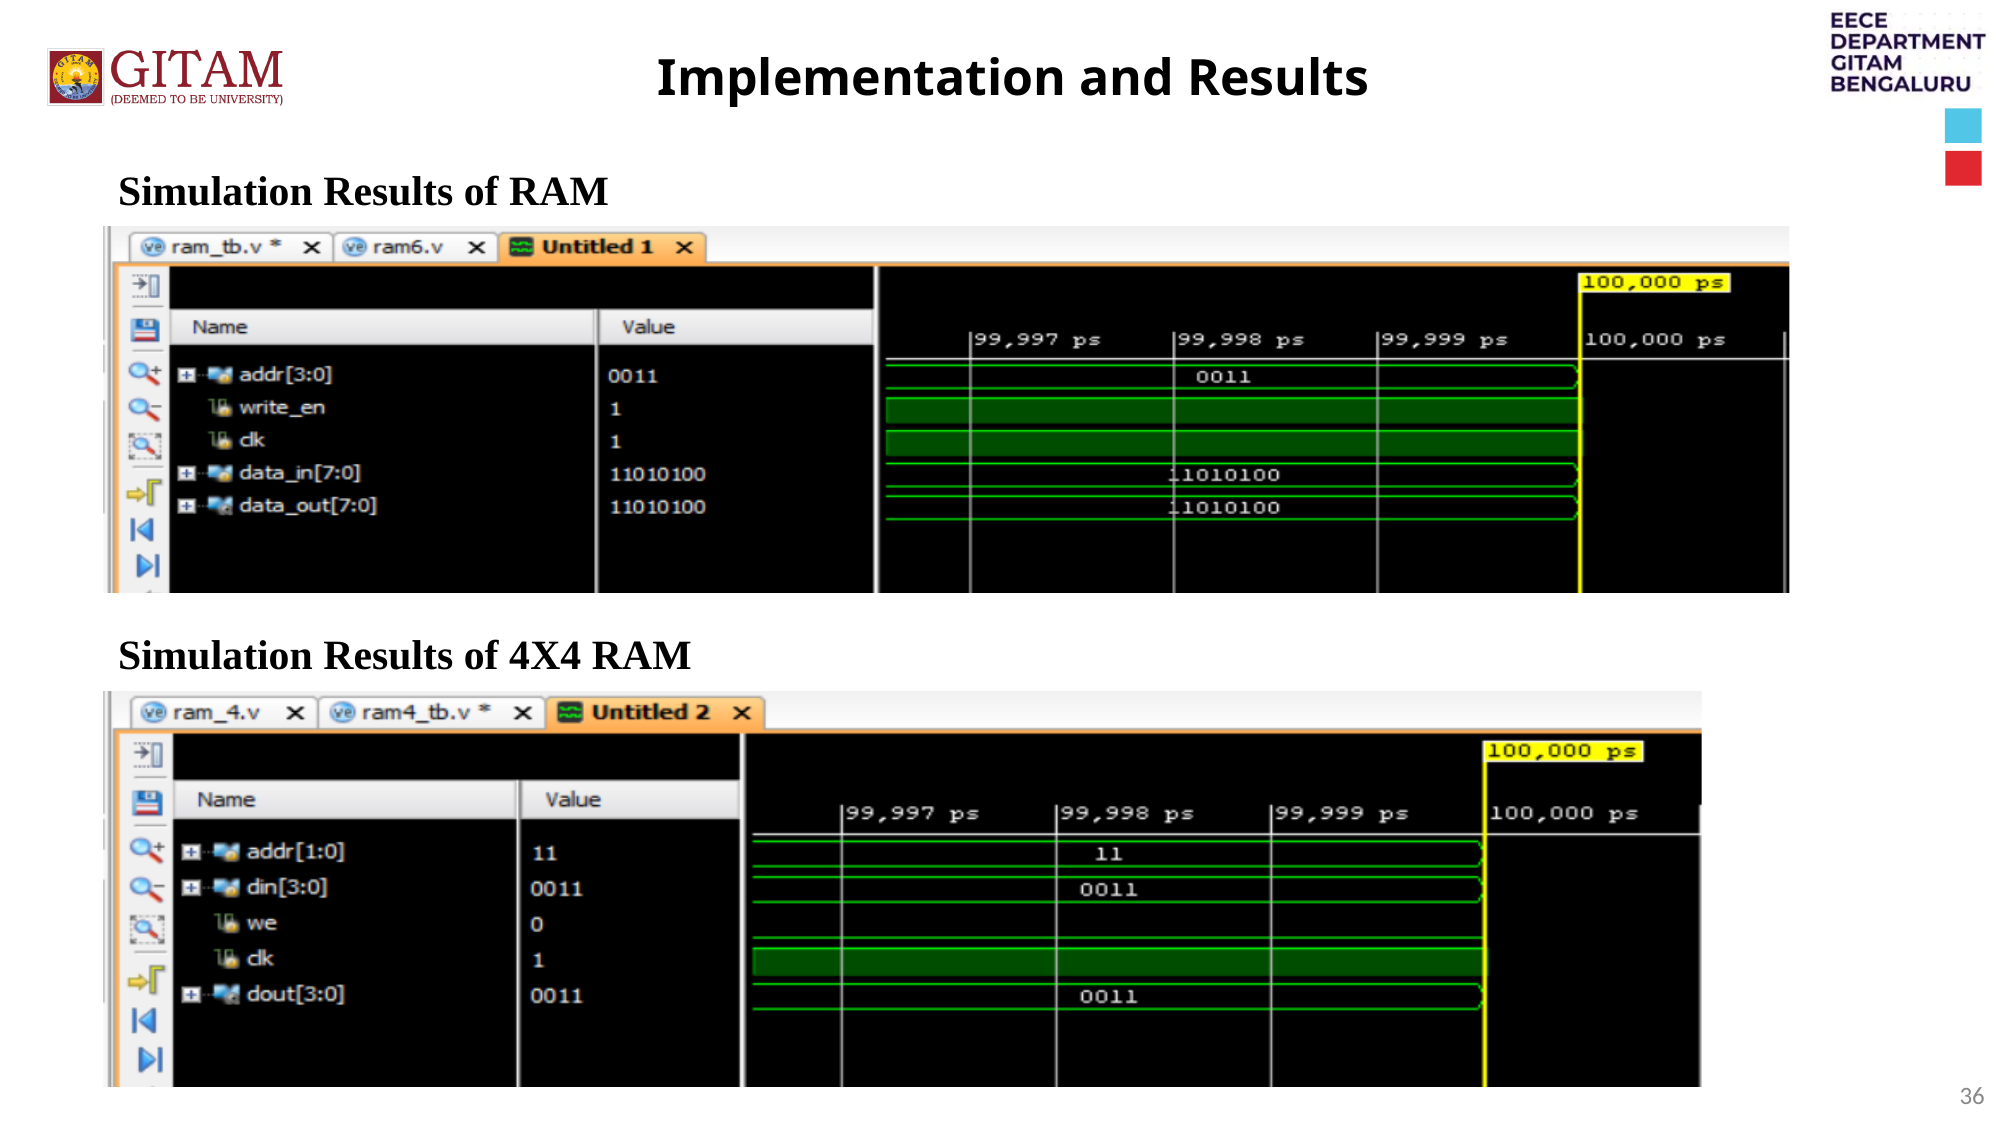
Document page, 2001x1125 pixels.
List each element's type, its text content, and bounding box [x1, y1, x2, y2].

picture [103, 226, 1790, 593]
text_box Simulation Results of RAM [103, 156, 680, 221]
picture [103, 691, 1702, 1088]
text_box Simulation Results of 4X4 RAM [103, 620, 746, 686]
text_box Implementation and Results [163, 38, 1889, 119]
picture [1824, 1, 2000, 101]
picture [43, 42, 163, 112]
slide_number 36 [1550, 1065, 2000, 1125]
